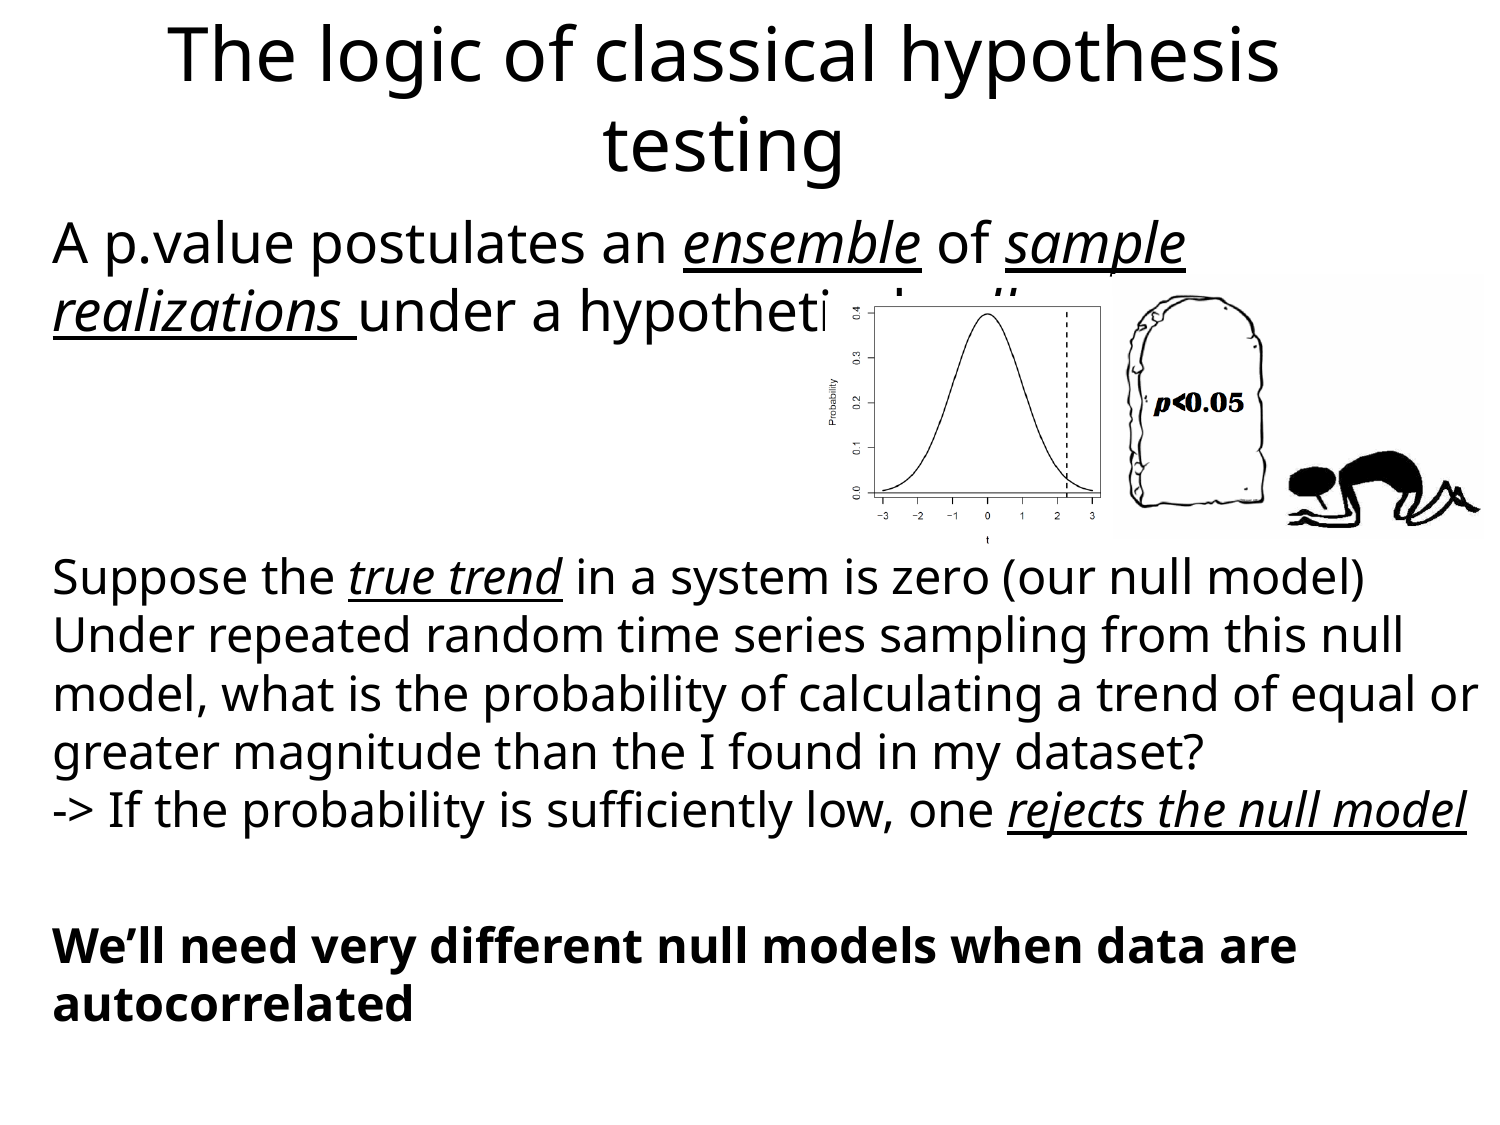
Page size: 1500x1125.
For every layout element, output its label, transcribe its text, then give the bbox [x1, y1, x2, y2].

picture [824, 274, 1484, 551]
title The logic of classical hypothesis testing [50, 62, 1400, 130]
list A p.value postulates an ensemble of sample realizations under a hypothetical null model Suppose the true trend in a system is zero (our null model) Under repeated random time series sampling from this null model, what is the probability of calculating a trend of equal or greater magnitude than the I found in my dataset? -> If the probability is sufficiently low, one rejects the null model We’ll need very different null models when data are autocorrelated [37, 200, 1500, 1100]
